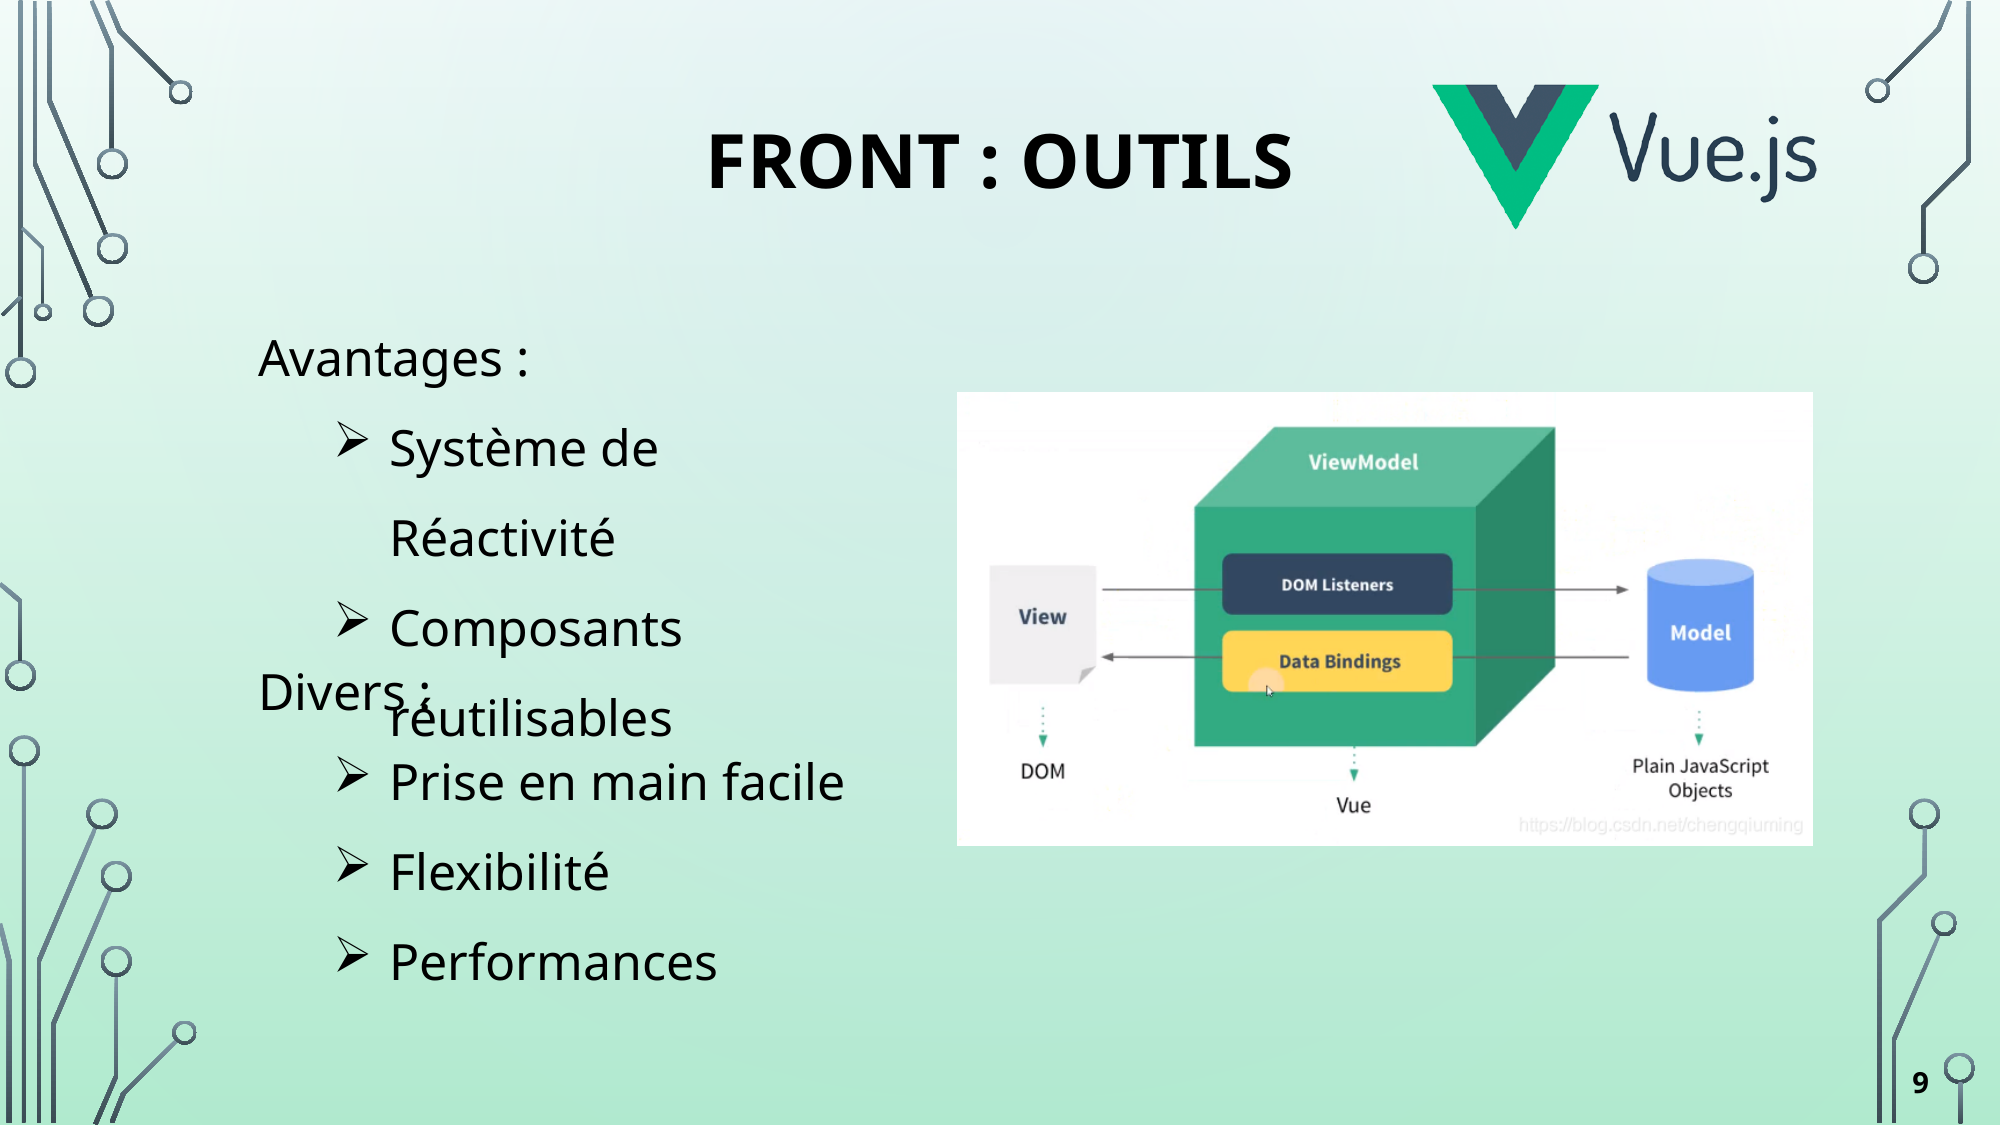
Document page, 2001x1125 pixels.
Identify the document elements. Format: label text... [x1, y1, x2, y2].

slide_number 9 [1494, 1054, 1944, 1115]
text_box Divers : Prise en main facile Flexibilité Performances [243, 623, 887, 999]
text_box Avantages : Système de Réactivité Composants réutilisables [243, 288, 913, 754]
text_box FRONT : outils [376, 86, 1403, 243]
picture [956, 392, 1813, 846]
picture [1403, 16, 1843, 280]
